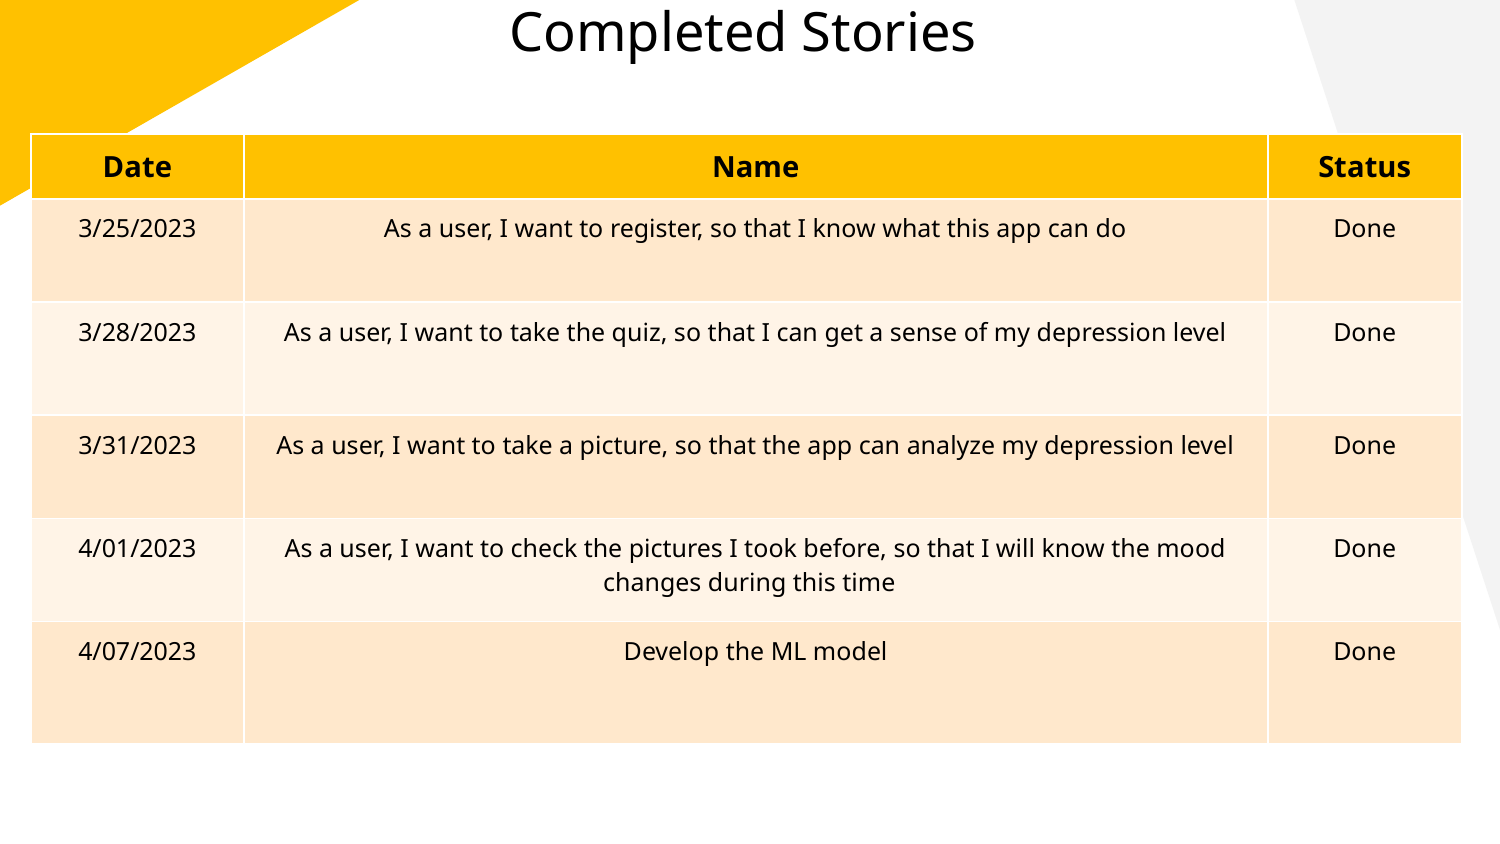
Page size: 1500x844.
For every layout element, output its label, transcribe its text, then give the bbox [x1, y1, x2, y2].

table_cell Done [1269, 519, 1461, 621]
table_cell As a user, I want to register, so that I know what this app can do [245, 200, 1267, 301]
title Completed Stories [85, 0, 1415, 97]
table_header Date [32, 135, 243, 198]
table_cell Done [1269, 416, 1461, 518]
table_cell Done [1269, 303, 1461, 414]
table_cell As a user, I want to check the pictures I took before, so that I will know the mood changes during this time [245, 519, 1267, 621]
table_cell Done [1269, 622, 1461, 743]
table_cell 4/01/2023 [32, 519, 243, 621]
table_header Name [245, 135, 1267, 198]
table_cell Done [1269, 200, 1461, 301]
table_cell 3/31/2023 [32, 416, 243, 518]
table_cell Develop the ML model [245, 622, 1267, 743]
table_header Status [1269, 135, 1461, 198]
table_cell 3/25/2023 [32, 200, 243, 301]
table_cell As a user, I want to take the quiz, so that I can get a sense of my depression level [245, 303, 1267, 414]
table_cell As a user, I want to take a picture, so that the app can analyze my depression level [245, 416, 1267, 518]
table_cell 3/28/2023 [32, 303, 243, 414]
table_cell 4/07/2023 [32, 622, 243, 743]
